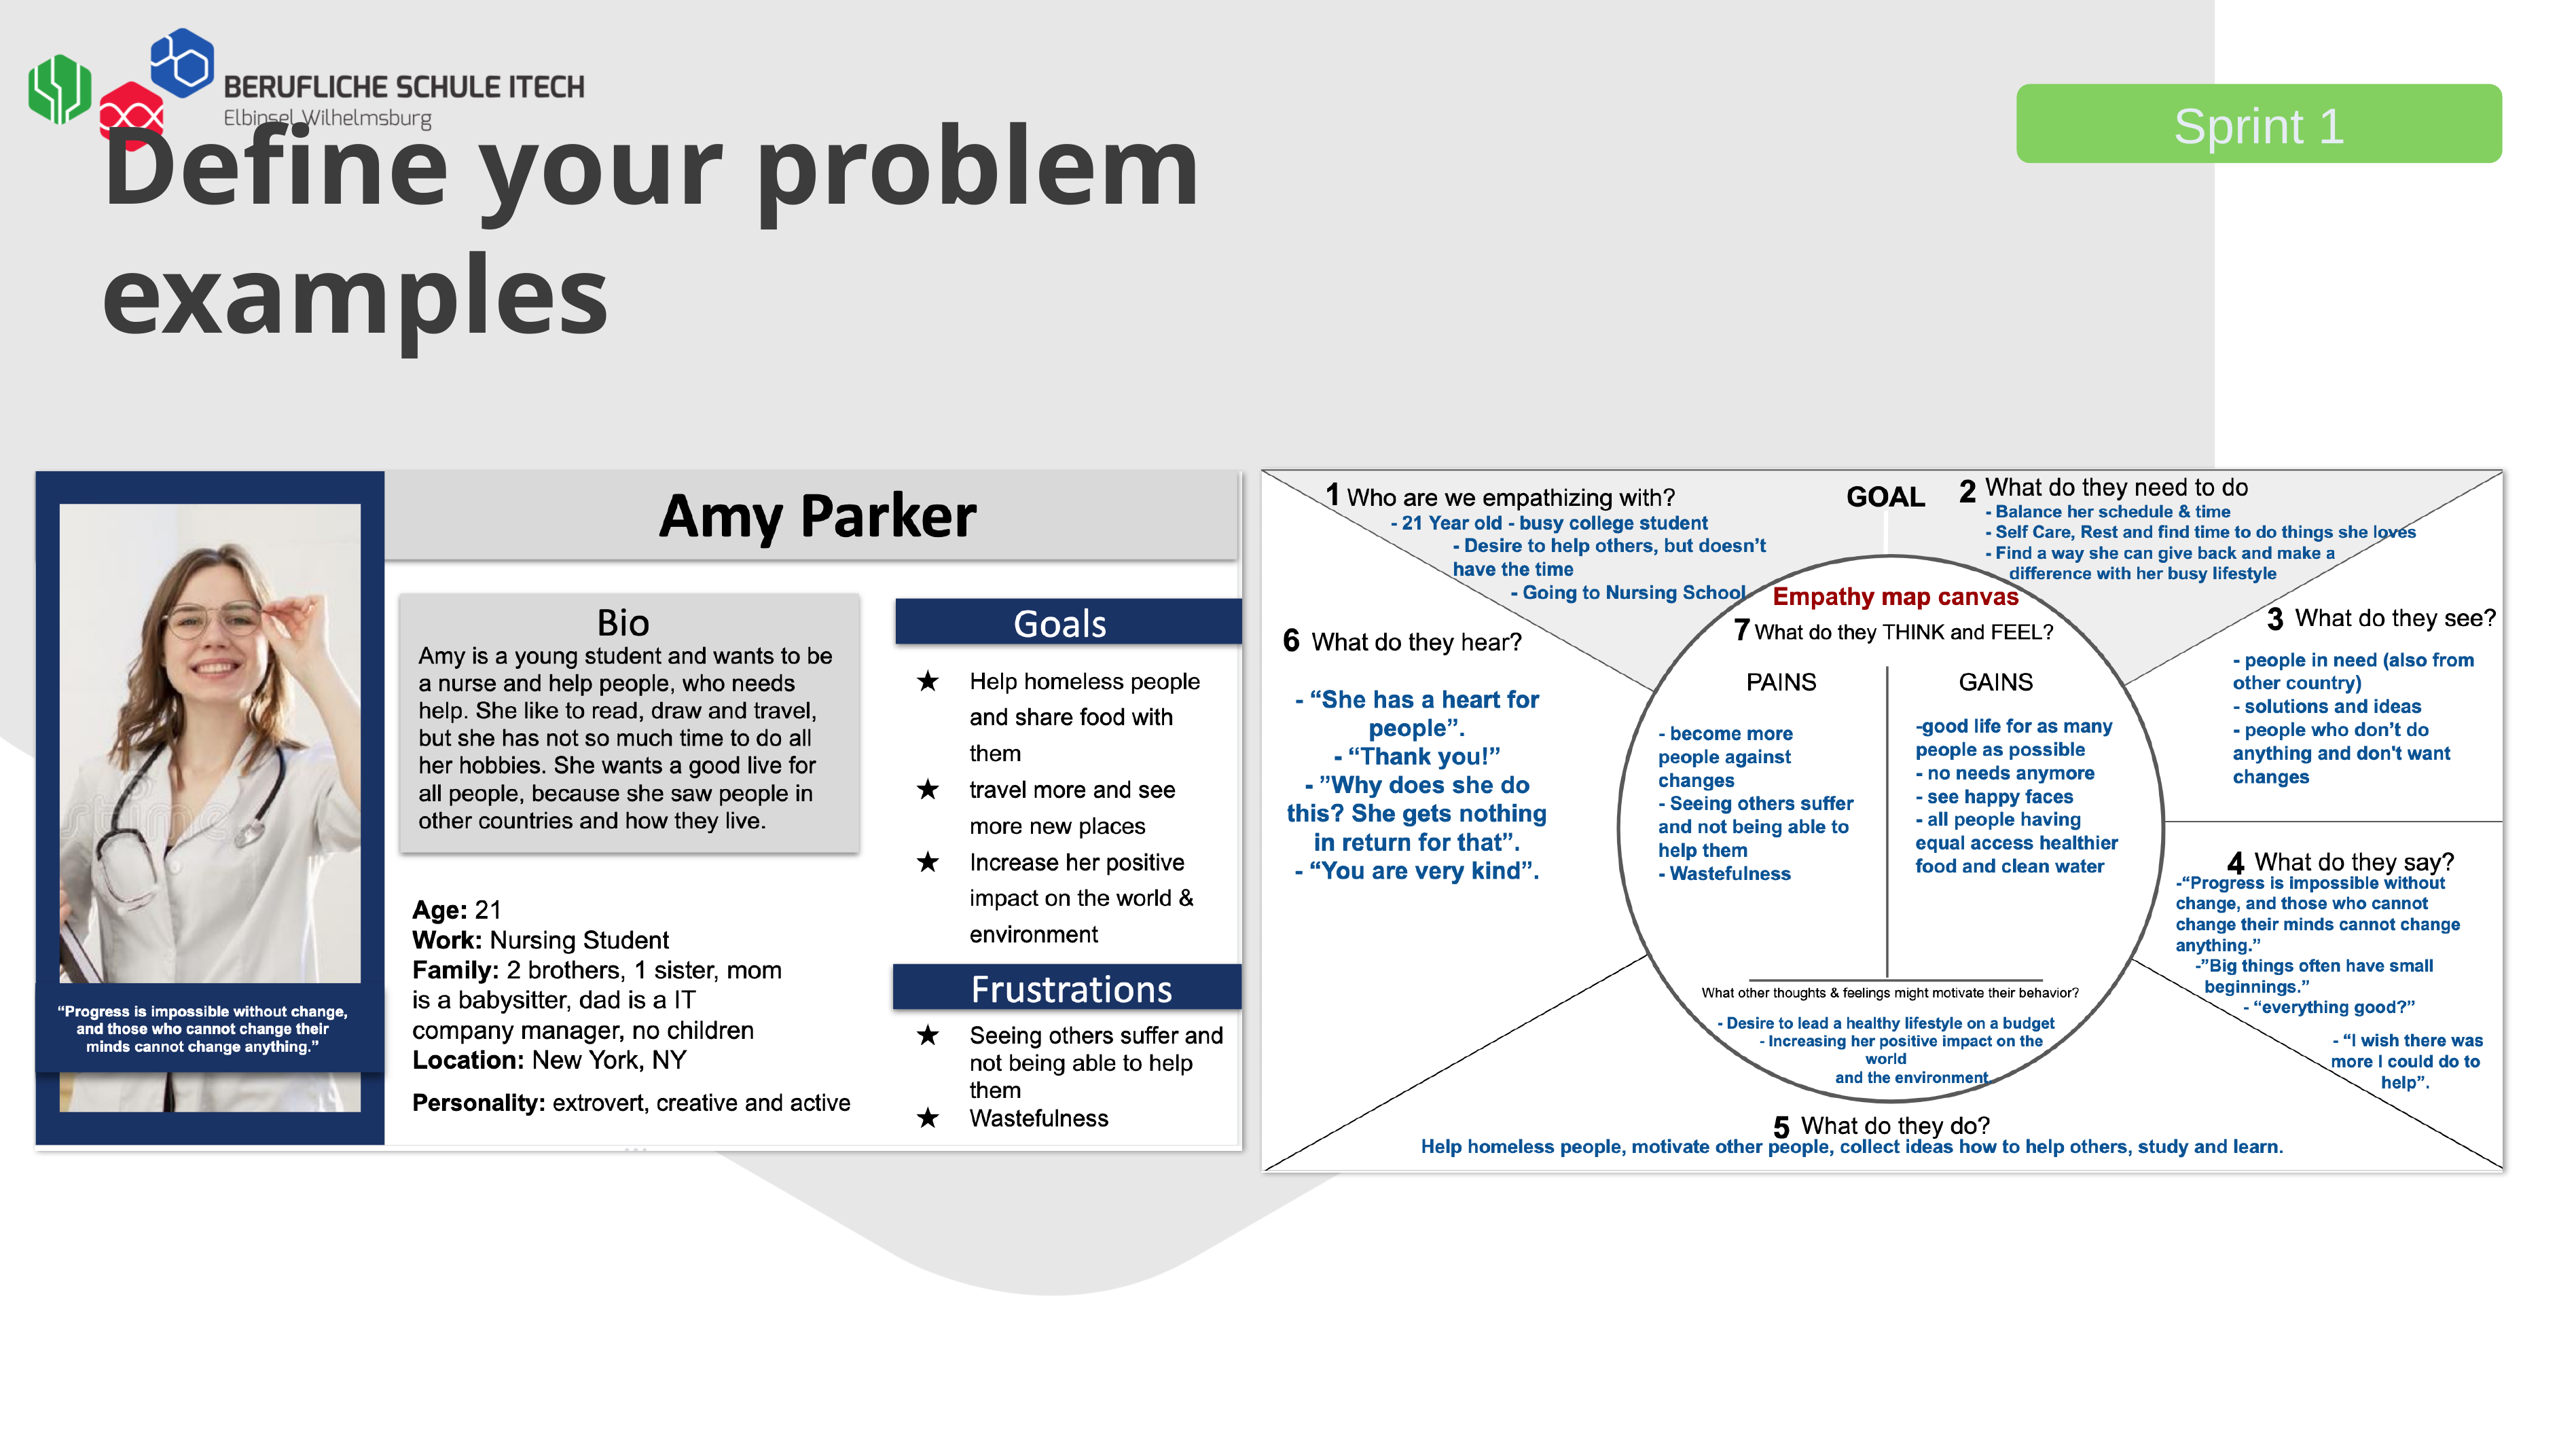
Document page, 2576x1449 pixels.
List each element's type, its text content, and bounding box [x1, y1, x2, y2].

picture [0, 0, 2576, 1449]
text_box Sprint 1 [2016, 84, 2503, 164]
title Define your problem examples [74, 167, 1677, 380]
